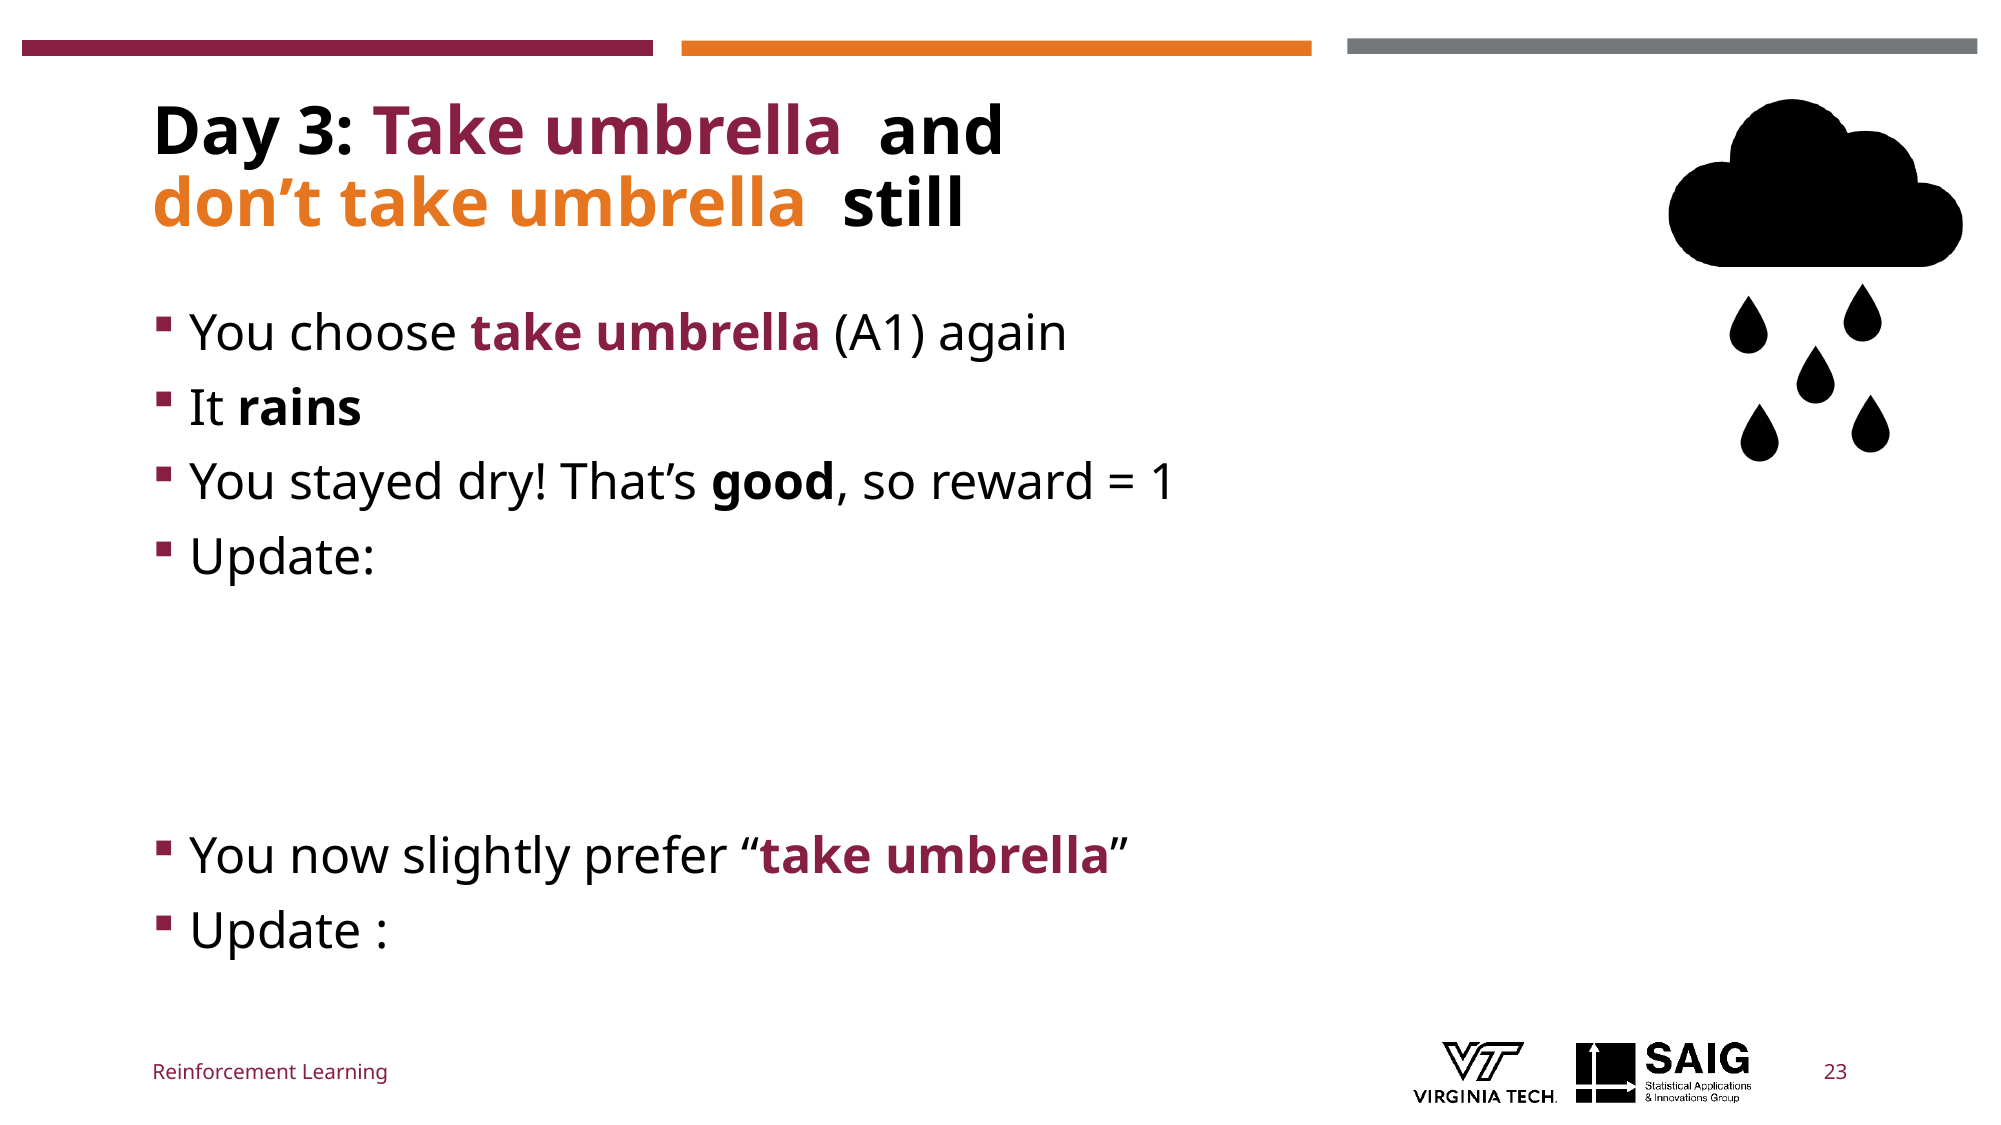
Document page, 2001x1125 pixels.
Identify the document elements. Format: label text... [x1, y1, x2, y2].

slide_number 23 [1412, 1042, 1863, 1103]
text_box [1648, 15, 1983, 469]
footer Reinforcement Learning [137, 1042, 813, 1103]
